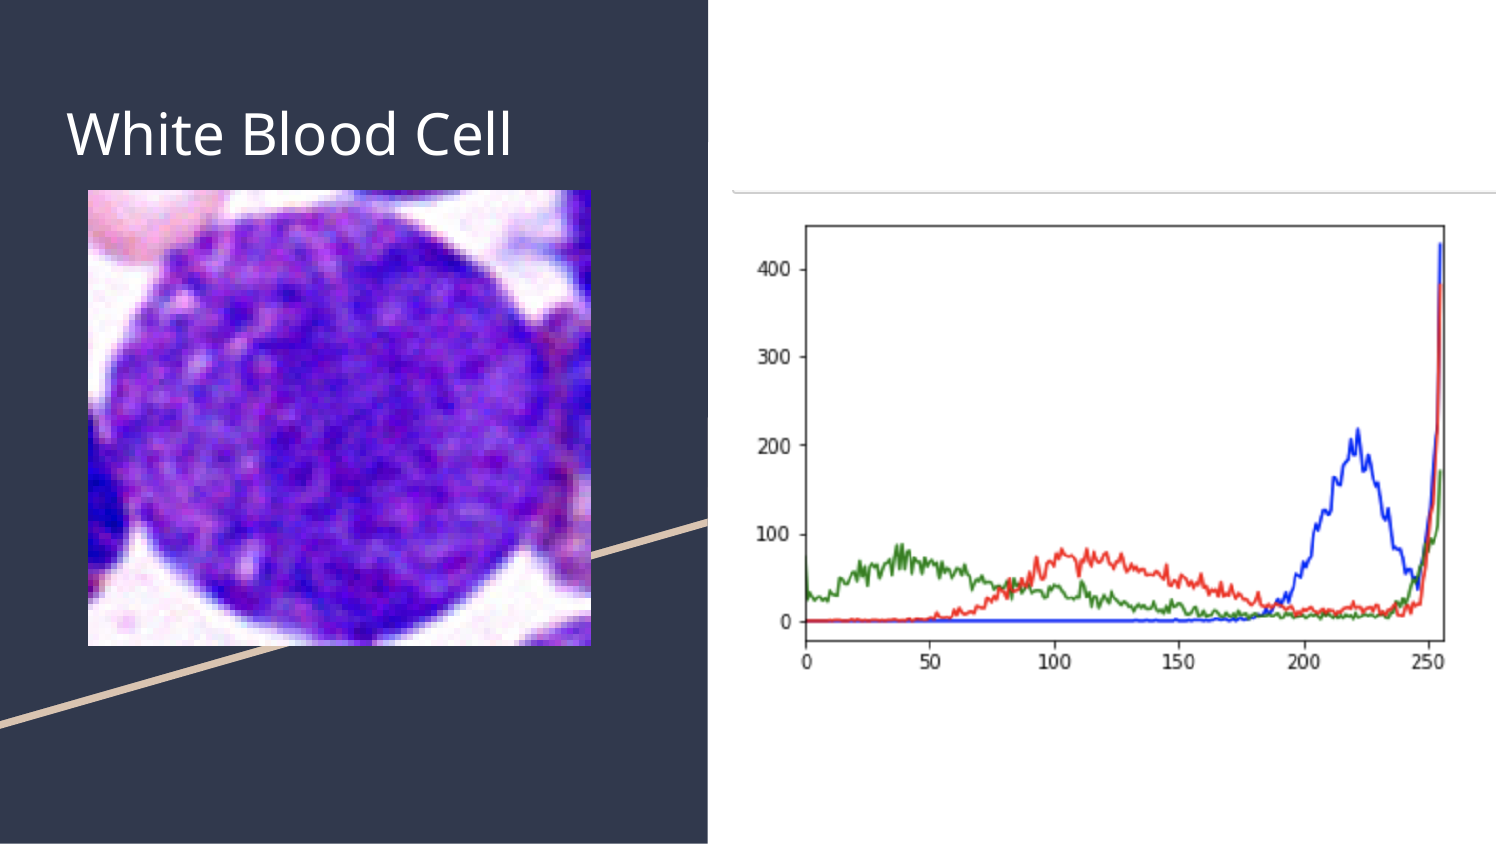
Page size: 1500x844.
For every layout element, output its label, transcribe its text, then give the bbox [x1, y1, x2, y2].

picture [709, 190, 1496, 699]
title White Blood Cell [51, 82, 660, 494]
picture [88, 190, 591, 647]
